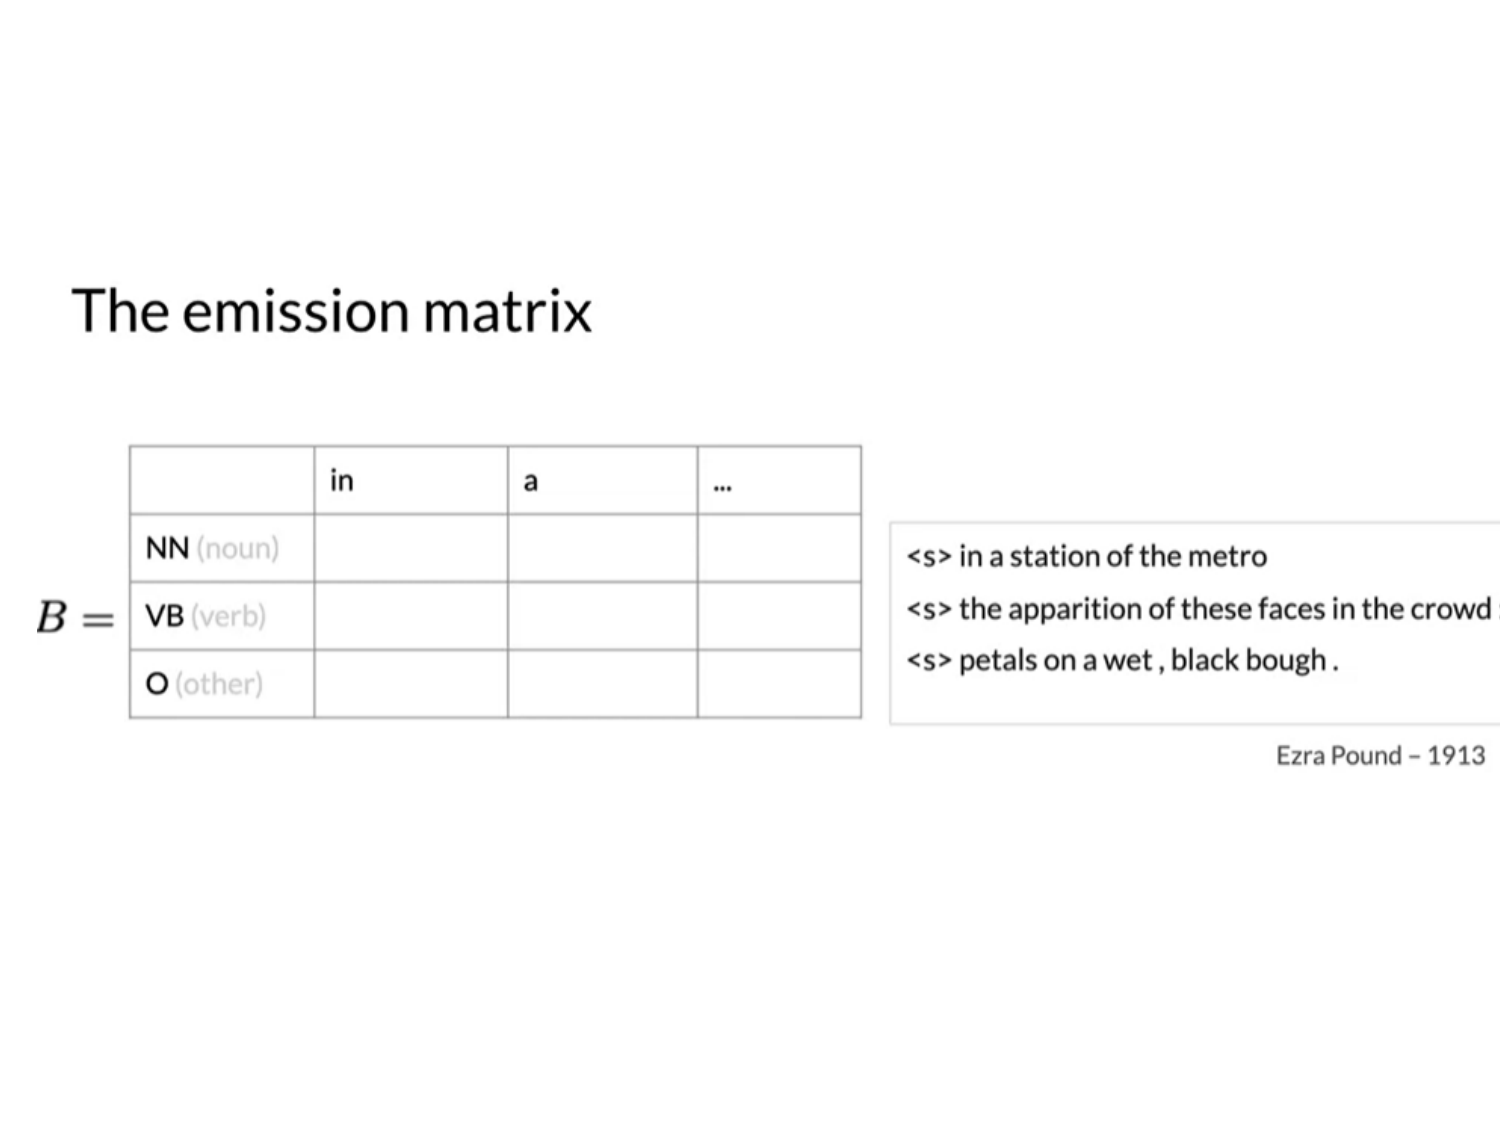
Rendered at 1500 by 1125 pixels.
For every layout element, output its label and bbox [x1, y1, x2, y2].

picture [37, 276, 1500, 830]
